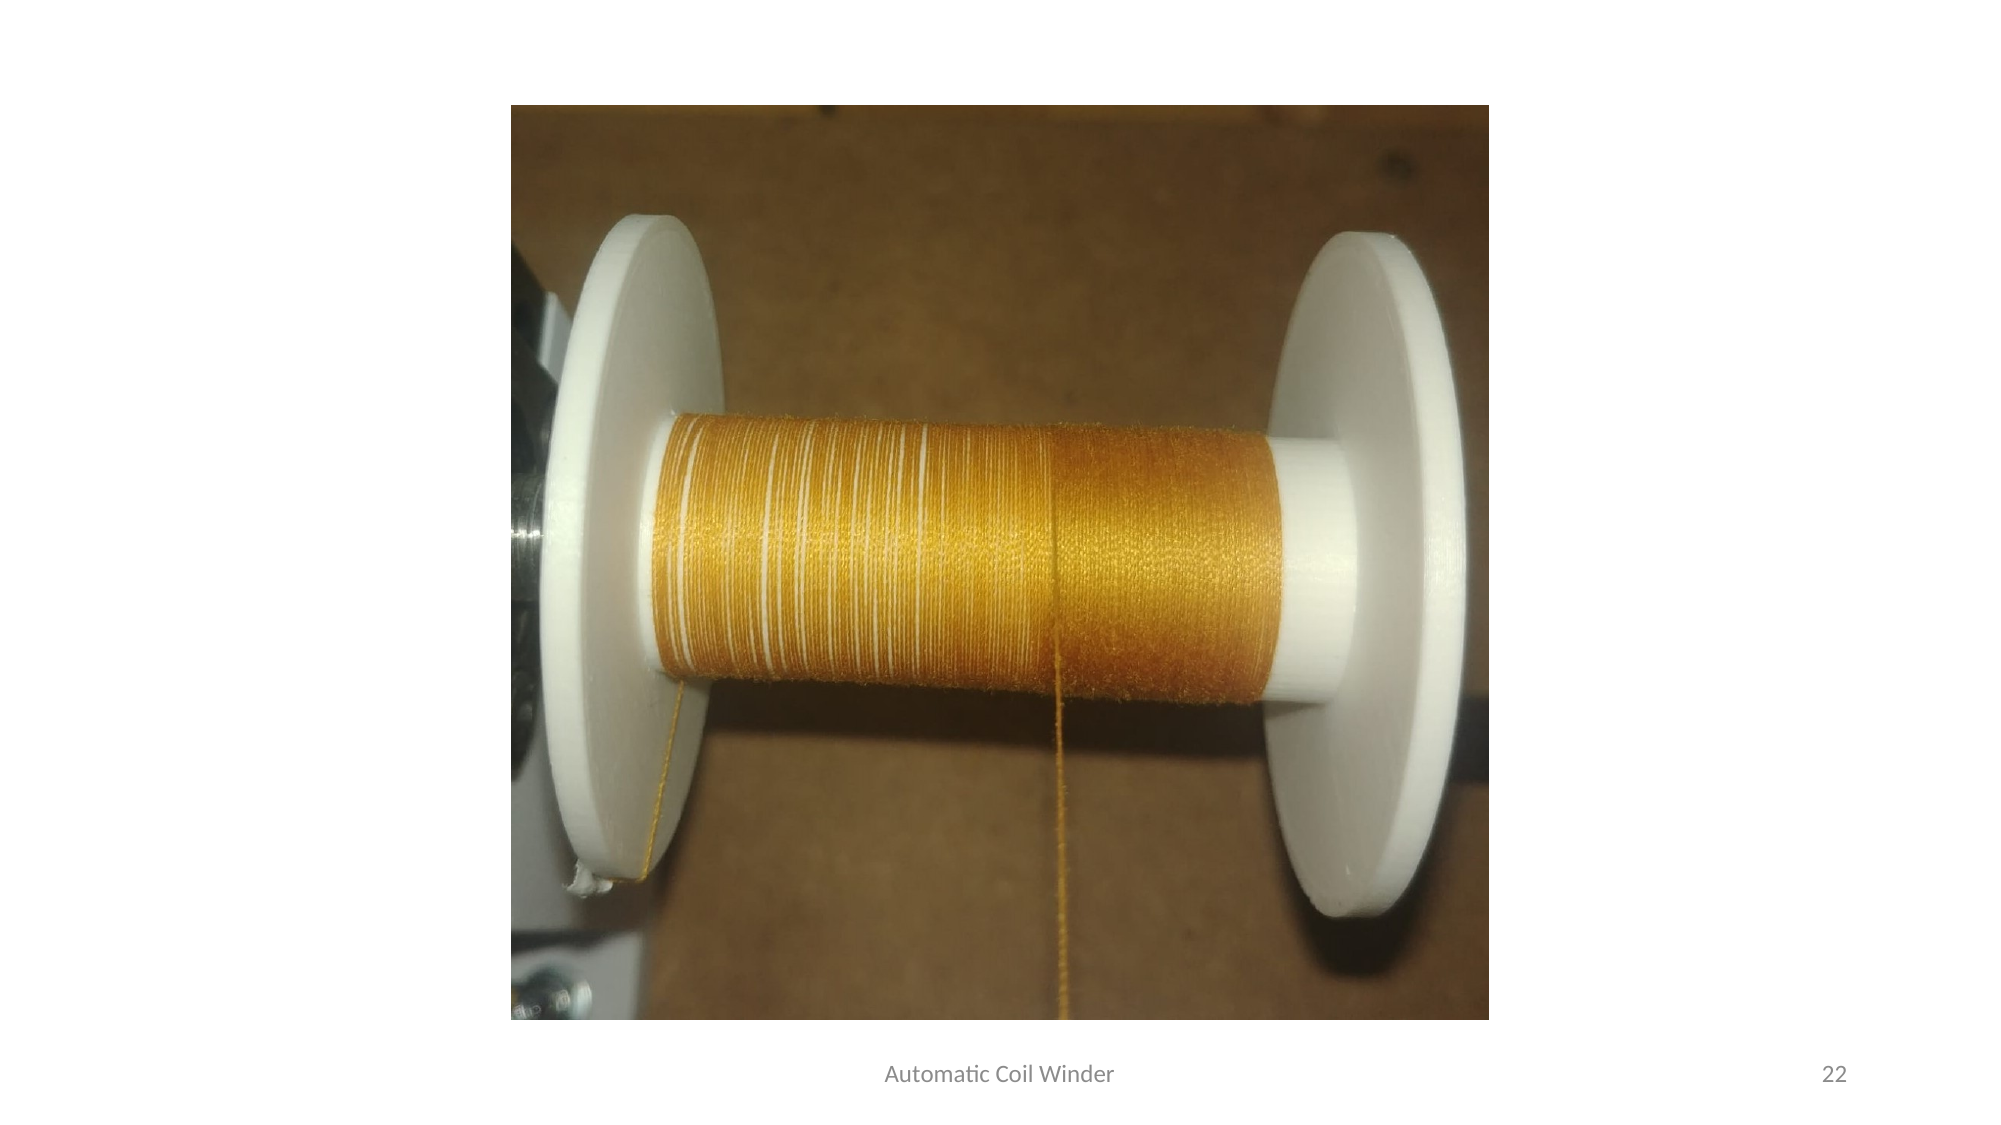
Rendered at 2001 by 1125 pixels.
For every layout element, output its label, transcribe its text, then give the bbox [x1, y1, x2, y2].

slide_number 22 [1412, 1042, 1863, 1103]
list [511, 105, 1489, 1020]
footer Automatic Coil Winder [662, 1042, 1338, 1103]
